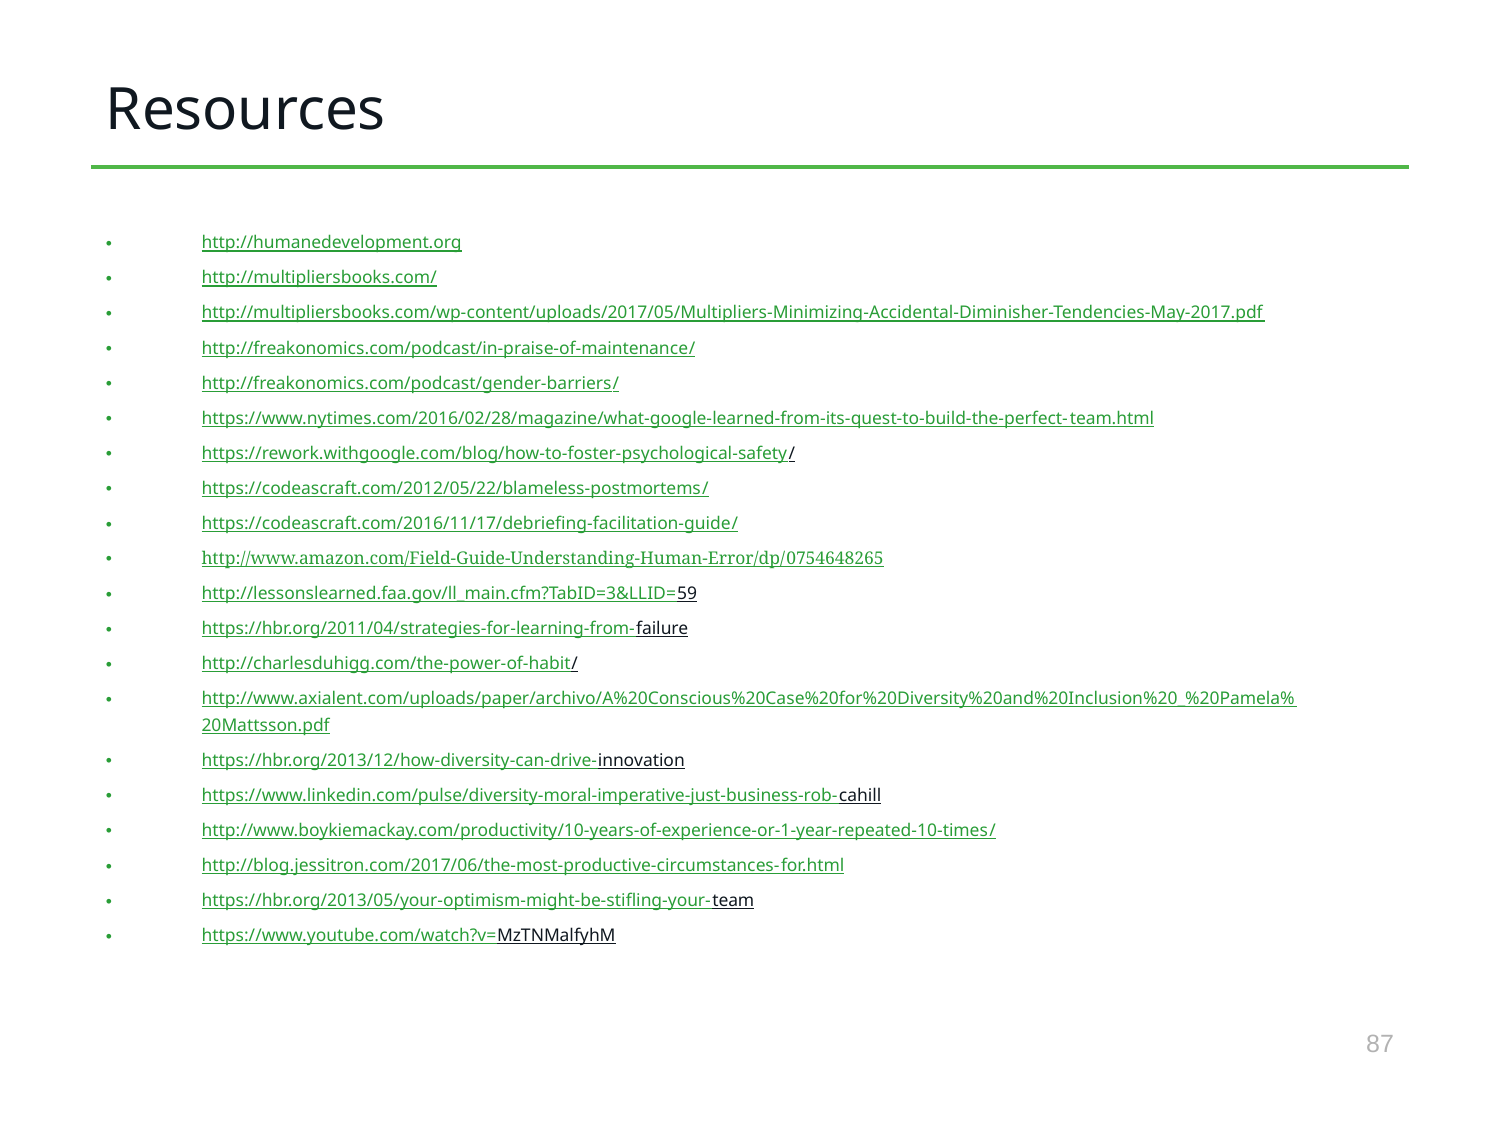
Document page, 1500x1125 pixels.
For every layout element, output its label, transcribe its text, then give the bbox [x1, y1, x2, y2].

title Resources [90, 45, 1410, 167]
footer 87 [934, 1012, 1410, 1073]
list http://humanedevelopment.org http://multipliersbooks.com/ http://multipliersbooks.com/wp-content/uploads/2017/05/Multipliers-Minimizing-Accidental-Diminisher-Tendencies-May-2017.pdf http://freakonomics.com/podcast/in-praise-of-maintenance/ http://freakonomics.com/podcast/gender-barriers/ https://www.nytimes.com/2016/02/28/magazine/what-google-learned-from-its-quest-to-build-the-perfect-team.html https://rework.withgoogle.com/blog/how-to-foster-psychological-safety/ https://codeascraft.com/2012/05/22/blameless-postmortems/ https://codeascraft.com/2016/11/17/debriefing-facilitation-guide/ http://www.amazon.com/Field-Guide-Understanding-Human-Error/dp/0754648265 http://lessonslearned.faa.gov/ll_main.cfm?TabID=3&LLID=59 https://hbr.org/2011/04/strategies-for-learning-from-failure http://charlesduhigg.com/the-power-of-habit/ http://www.axialent.com/uploads/paper/archivo/A%20Conscious%20Case%20for%20Diversity%20and%20Inclusion%20_%20Pamela%20Mattsson.pdf https://hbr.org/2013/12/how-diversity-can-drive-innovation https://www.linkedin.com/pulse/diversity-moral-imperative-just-business-rob-cahill http://www.boykiemackay.com/productivity/10-years-of-experience-or-1-year-repeated-10-times/ http://blog.jessitron.com/2017/06/the-most-productive-circumstances-for.html https://hbr.org/2013/05/your-optimism-might-be-stifling-your-team https://www.youtube.com/watch?v=MzTNMalfyhM [90, 221, 1410, 964]
